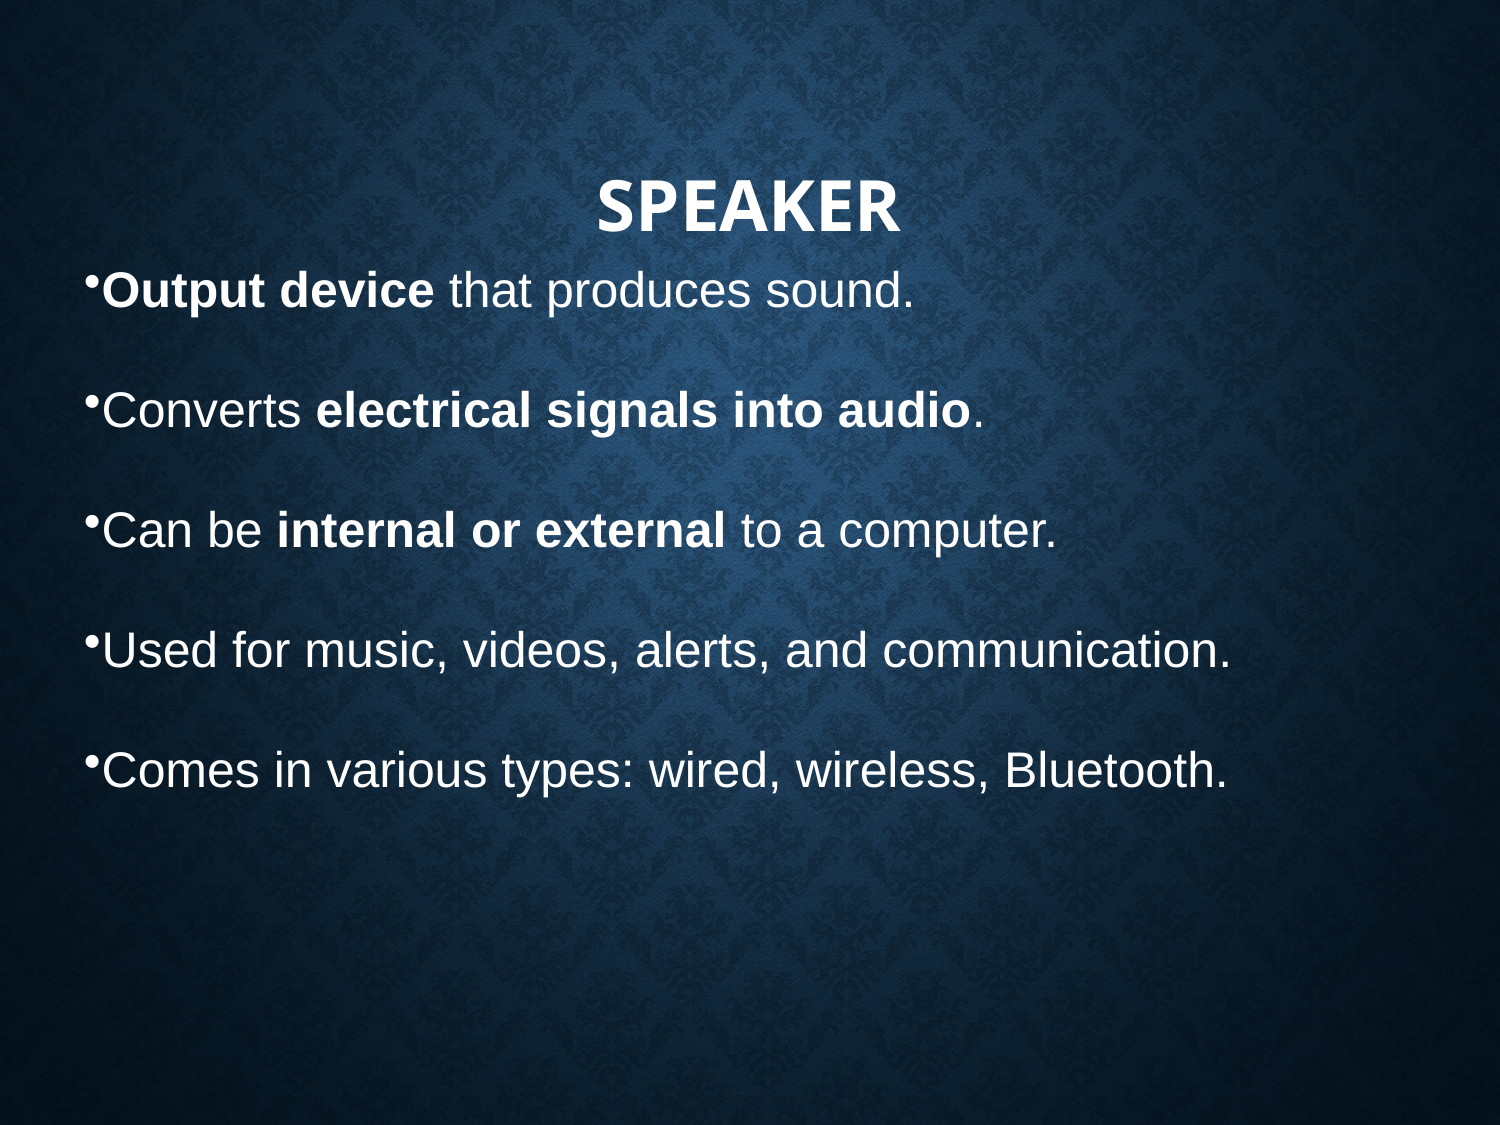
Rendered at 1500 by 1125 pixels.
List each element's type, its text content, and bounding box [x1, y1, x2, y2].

title speaker [112, 99, 1387, 318]
list Output device that produces sound. Converts electrical signals into audio. Can be internal or external to a computer. Used for music, videos, alerts, and communication. Comes in various types: wired, wireless, Bluetooth. [68, 201, 1260, 854]
